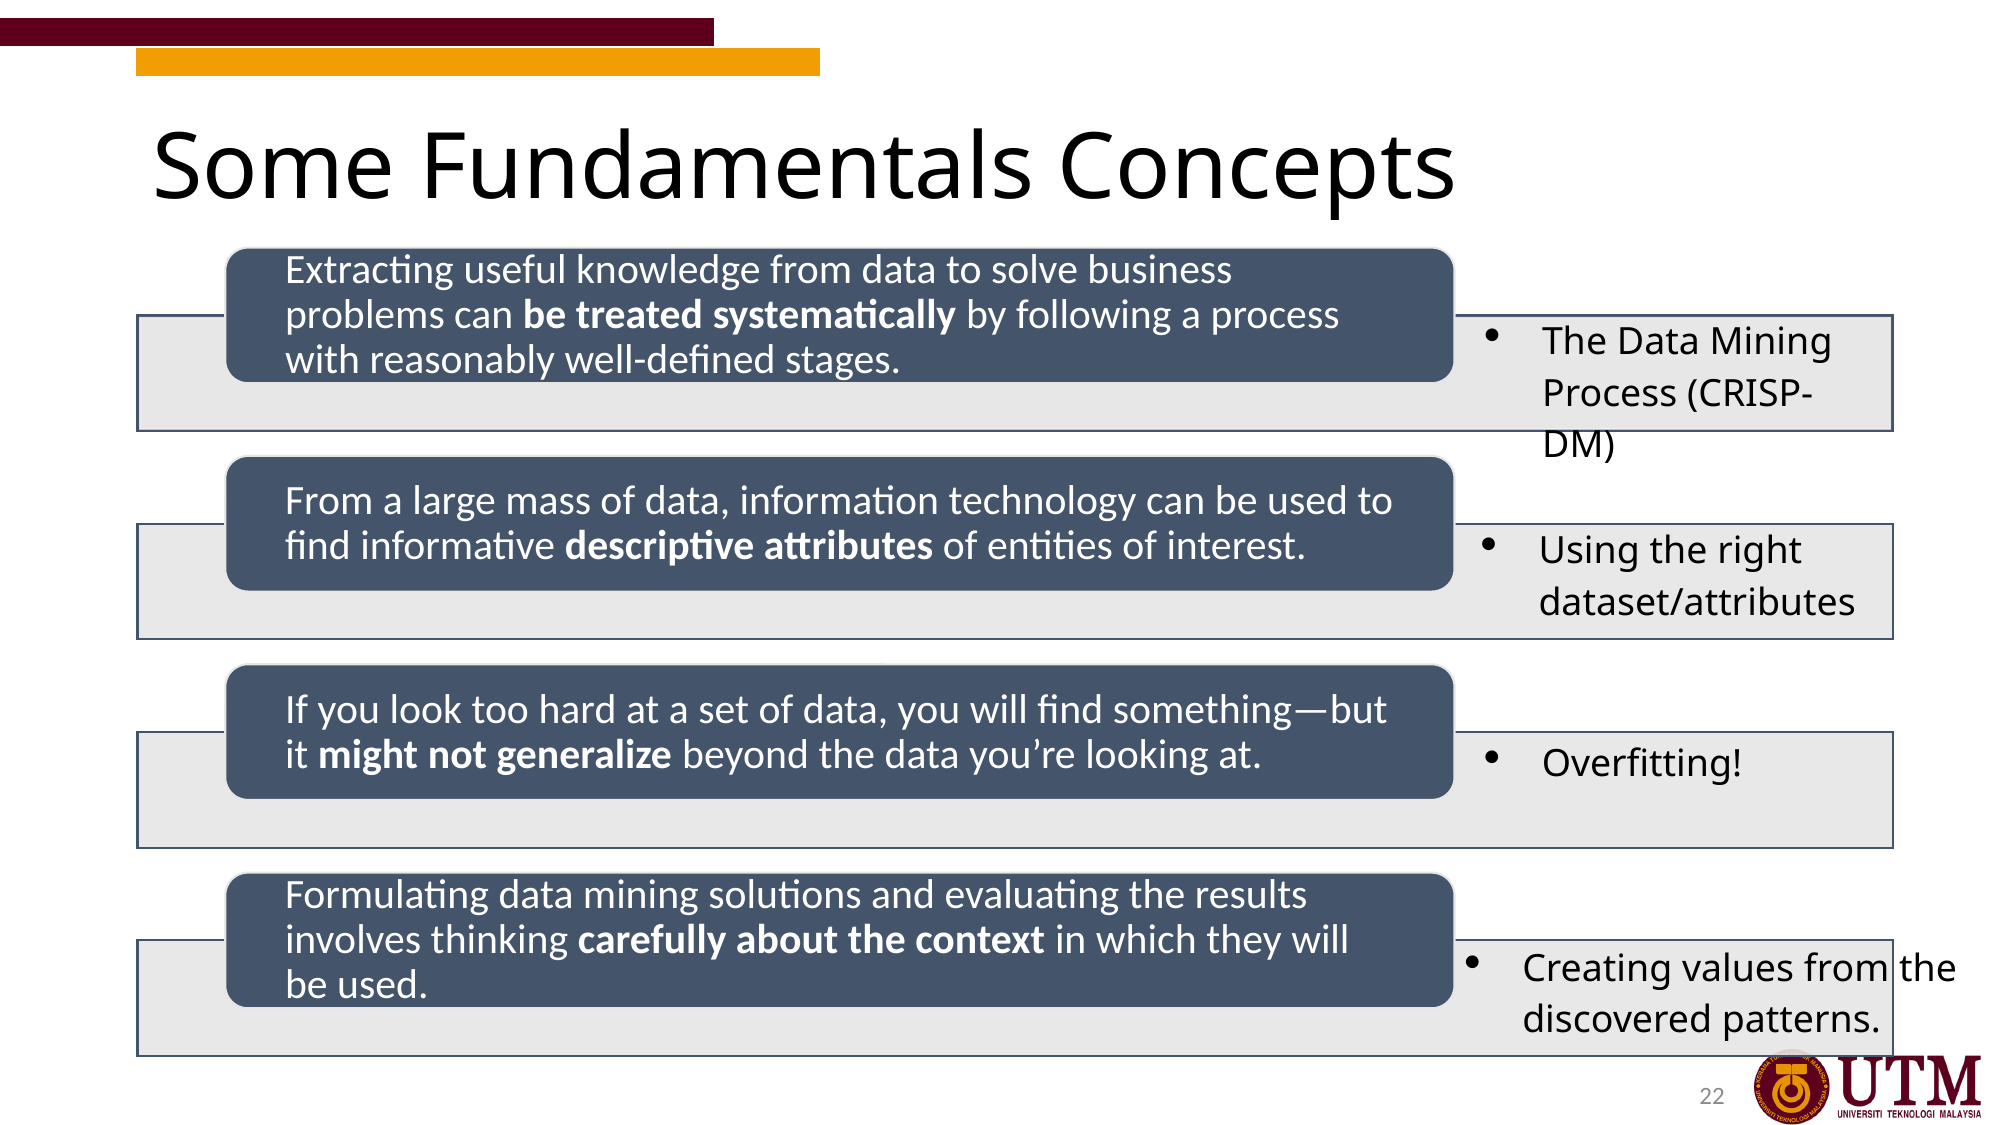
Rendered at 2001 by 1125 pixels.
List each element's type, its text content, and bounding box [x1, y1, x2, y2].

slide_number 22 [1289, 1065, 1740, 1125]
text_box Creating values from the discovered patterns. [1894, 929, 2000, 1048]
picture [1754, 1049, 1981, 1125]
title Some Fundamentals Concepts [137, 59, 1863, 239]
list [137, 239, 1894, 1065]
